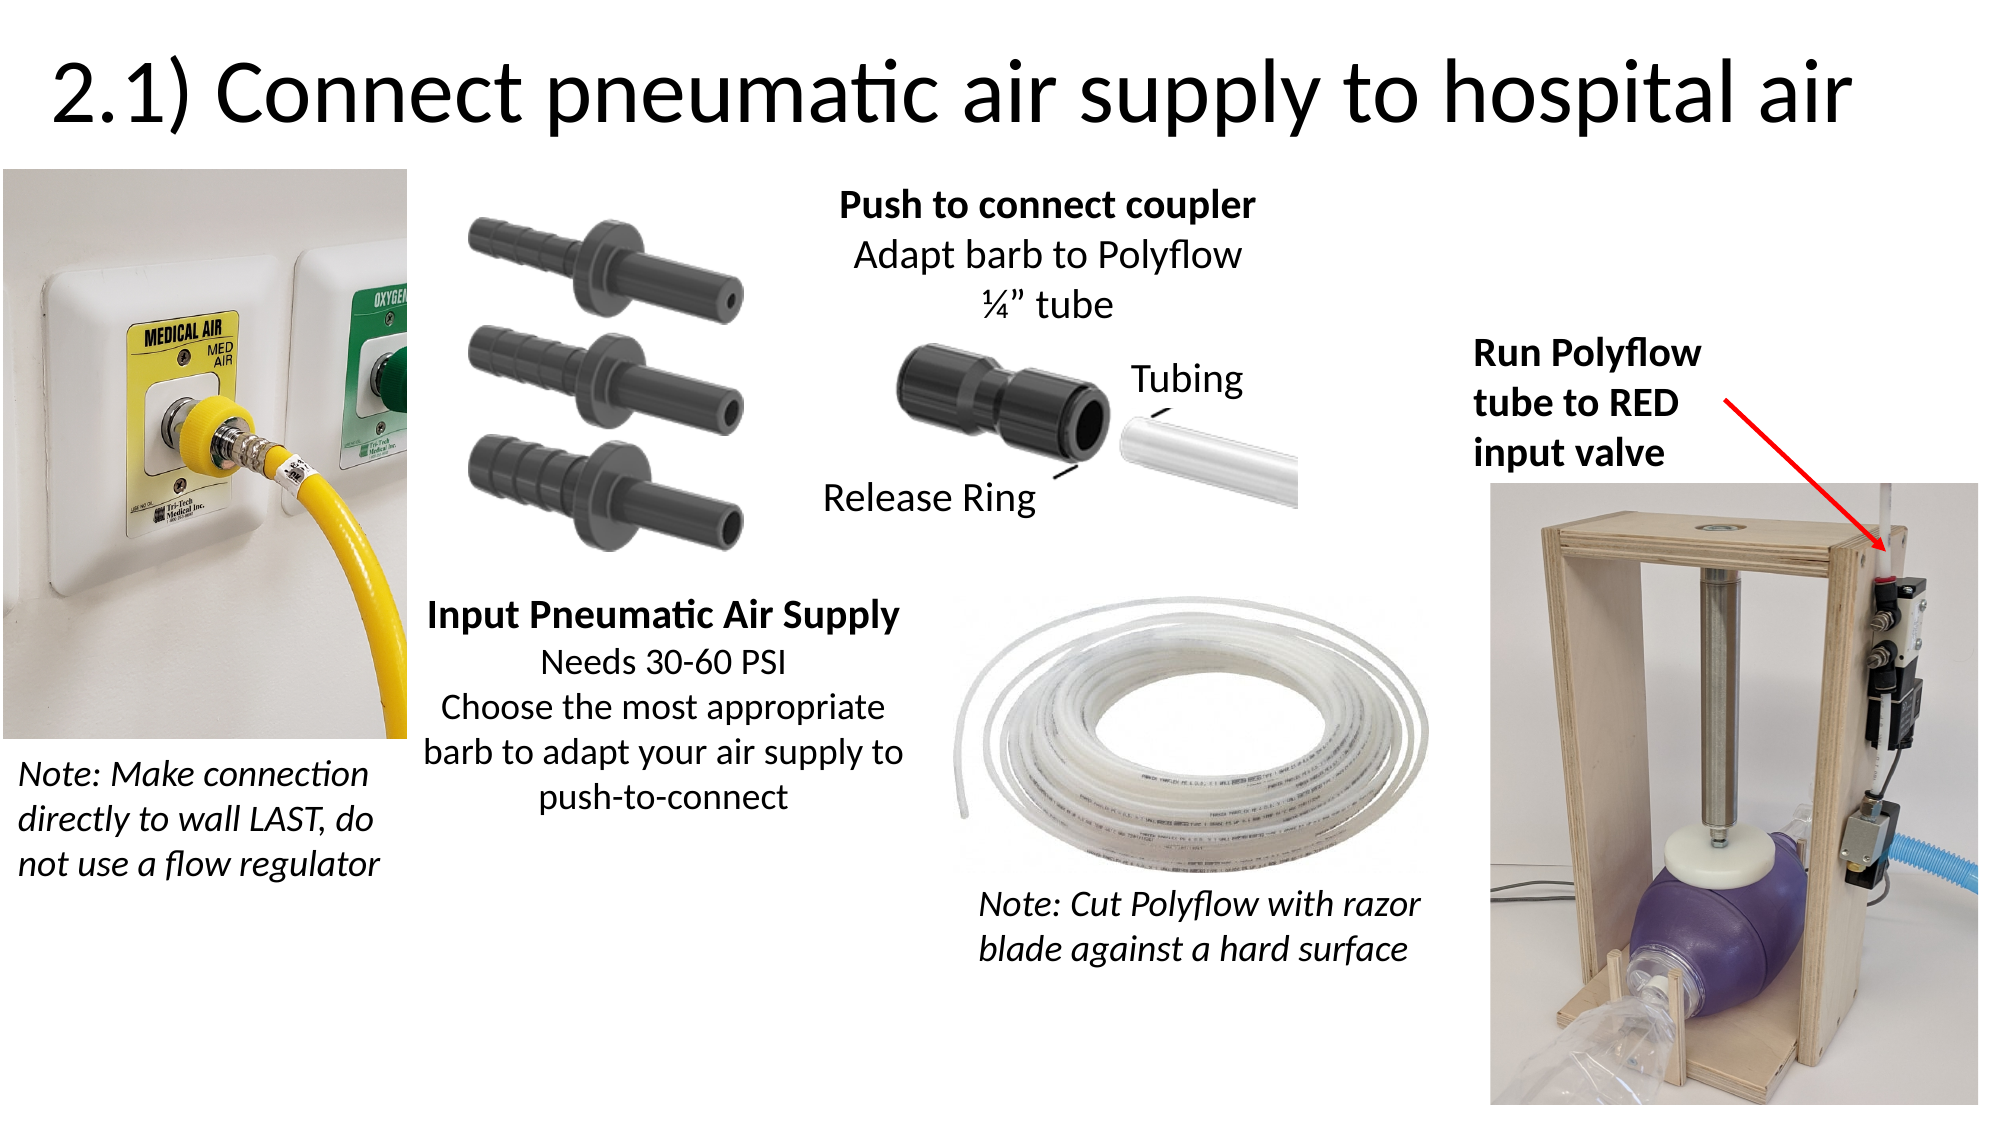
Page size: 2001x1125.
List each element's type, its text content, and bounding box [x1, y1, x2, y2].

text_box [1724, 400, 1887, 552]
text_box Note: Cut Polyflow with razor blade against a hard surface [963, 872, 1490, 977]
text_box 2.1) Connect pneumatic air supply to hospital air [35, 23, 1945, 148]
picture [1490, 483, 1979, 1105]
text_box Input Pneumatic Air Supply Needs 30-60 PSI Choose the most appropriate barb to adapt your air supply to push-to-connect [405, 579, 922, 869]
picture [953, 596, 1429, 873]
picture [3, 169, 407, 739]
text_box Run Polyflow tube to RED input valve [1458, 317, 1725, 482]
text_box Push to connect coupler Adapt barb to Polyflow ¼” tube [812, 169, 1285, 335]
picture [468, 217, 744, 552]
text_box Note: Make connection directly to wall LAST, do not use a flow regulator [3, 741, 414, 892]
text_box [806, 343, 1298, 528]
